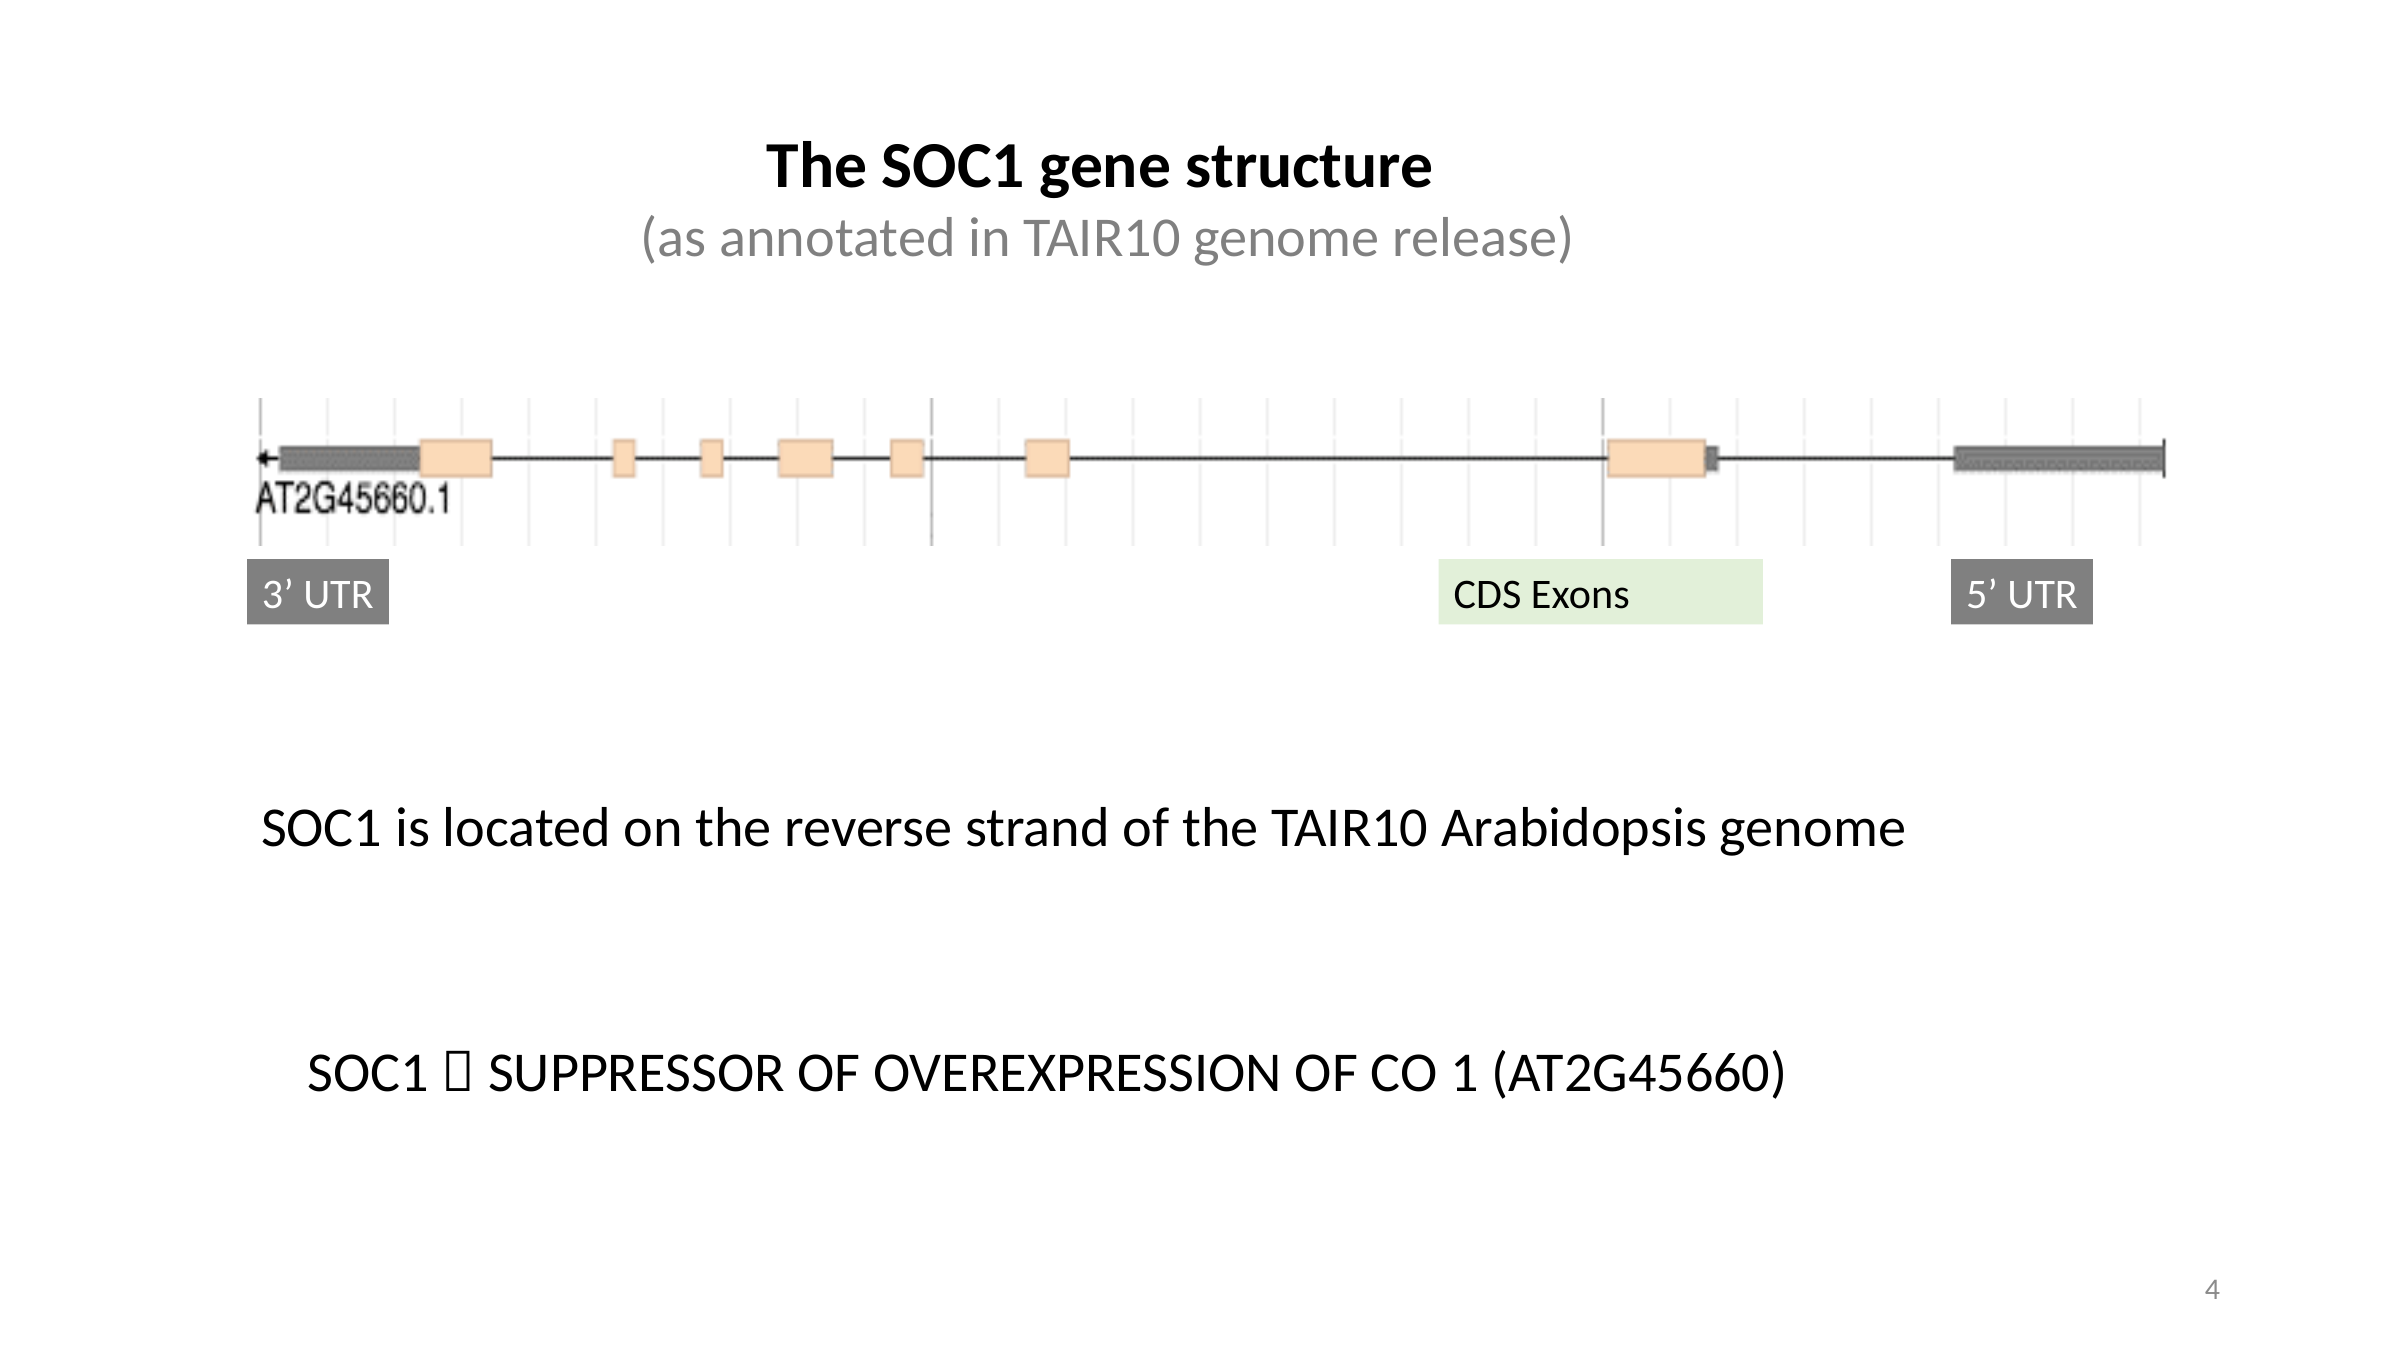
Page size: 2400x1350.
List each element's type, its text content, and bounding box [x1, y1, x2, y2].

text_box The SOC1 gene structure (as annotated in TAIR10 genome release) [260, 114, 1956, 276]
text_box SOC1 is located on the reverse strand of the TAIR10 Arabidopsis genome [246, 783, 2177, 866]
slide_number 4 [1695, 1251, 2235, 1324]
text_box SOC1  SUPPRESSOR OF OVEREXPRESSION OF CO 1 (AT2G45660) [292, 1027, 1853, 1110]
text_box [225, 398, 2177, 626]
